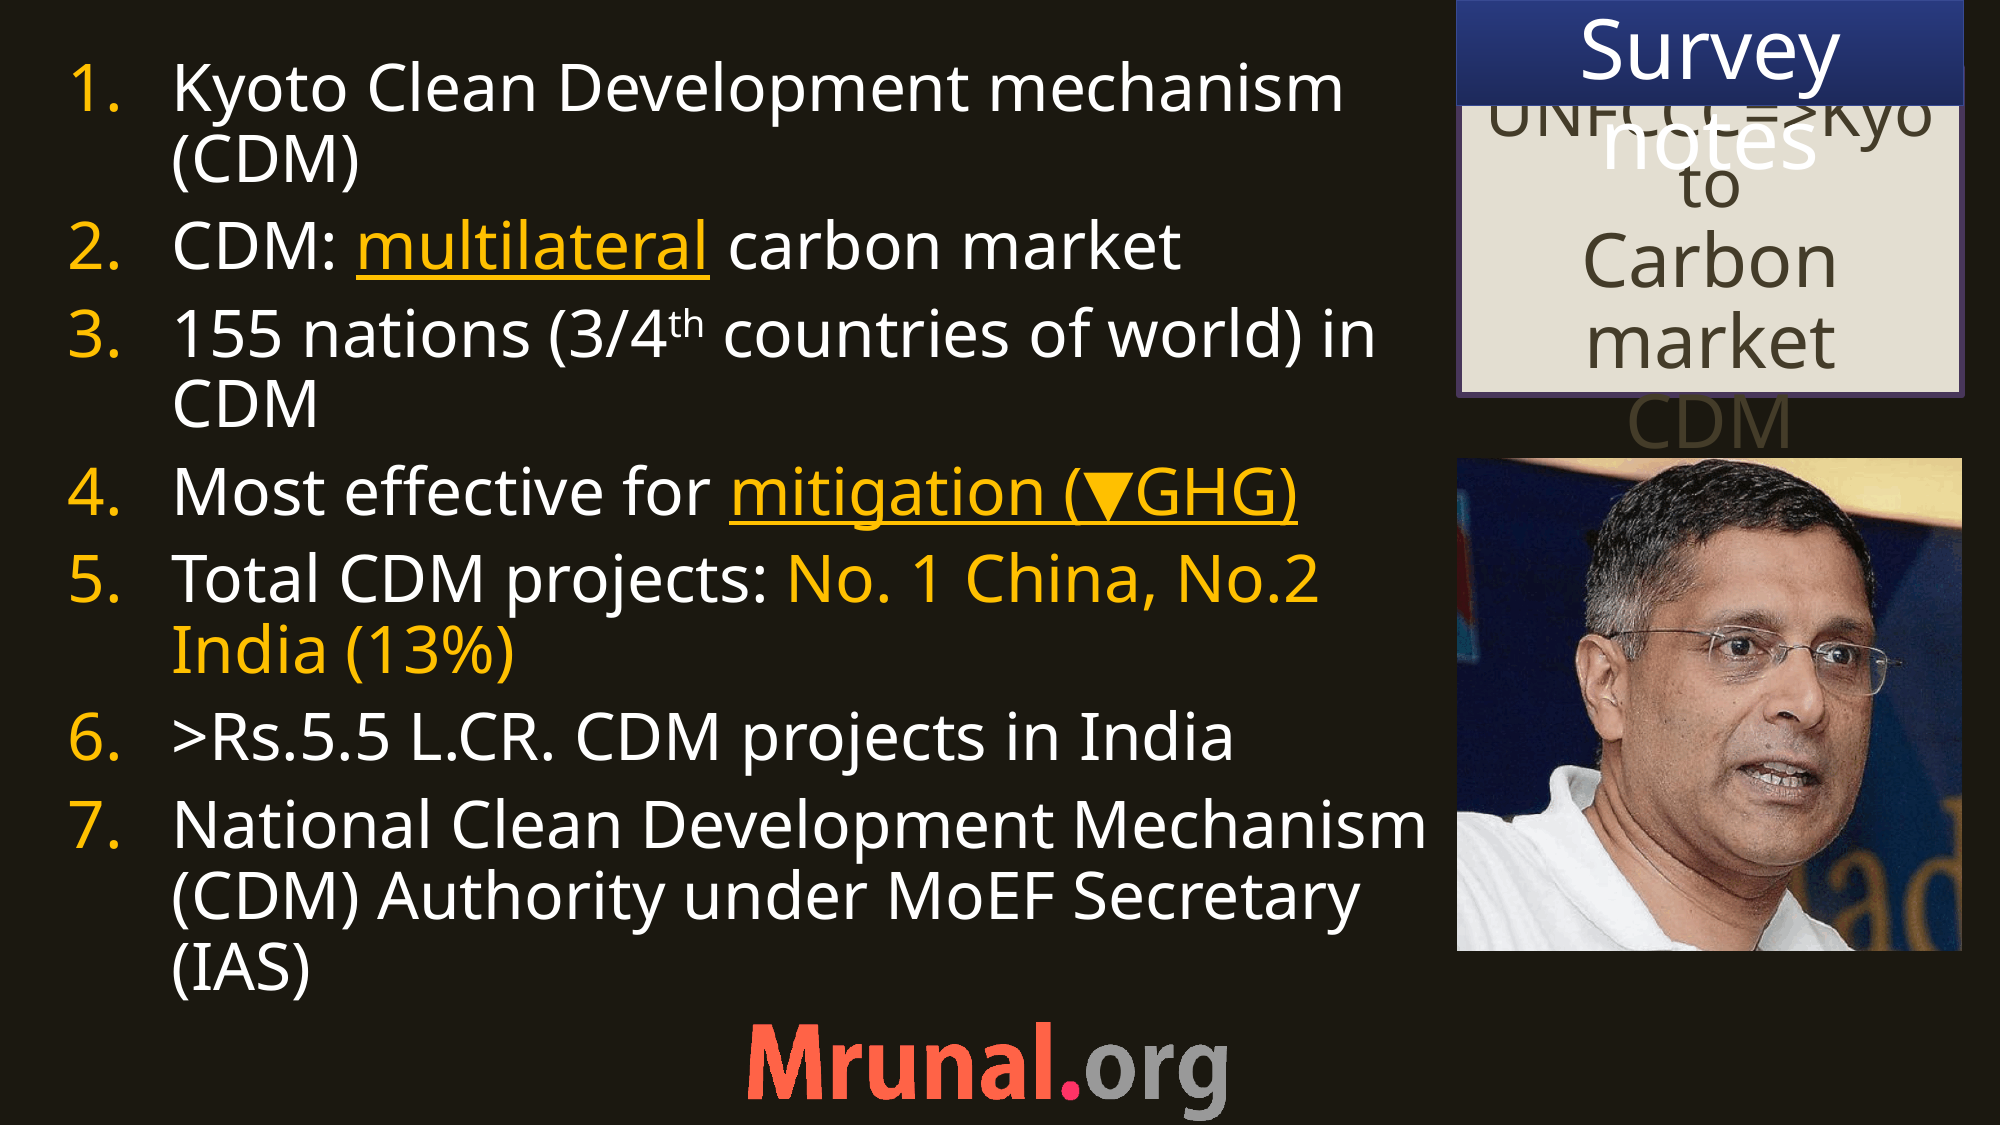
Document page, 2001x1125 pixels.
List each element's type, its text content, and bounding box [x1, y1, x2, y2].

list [1457, 457, 1962, 951]
picture [741, 1014, 1230, 1125]
list Survey notes [1456, 0, 1964, 106]
list Kyoto Clean Development mechanism (CDM) CDM: multilateral carbon market 155 nations (3/4th countries of world) in CDM Most effective for mitigation (▼GHG) Total CDM projects: No. 1 China, No.2 India (13%) >Rs.5.5 L.CR. CDM projects in India National Clean Development Mechanism (CDM) Authority under MoEF Secretary (IAS) [52, 47, 1447, 1014]
title UNFCCC=>Kyoto Carbon market CDM [1456, 65, 1965, 398]
